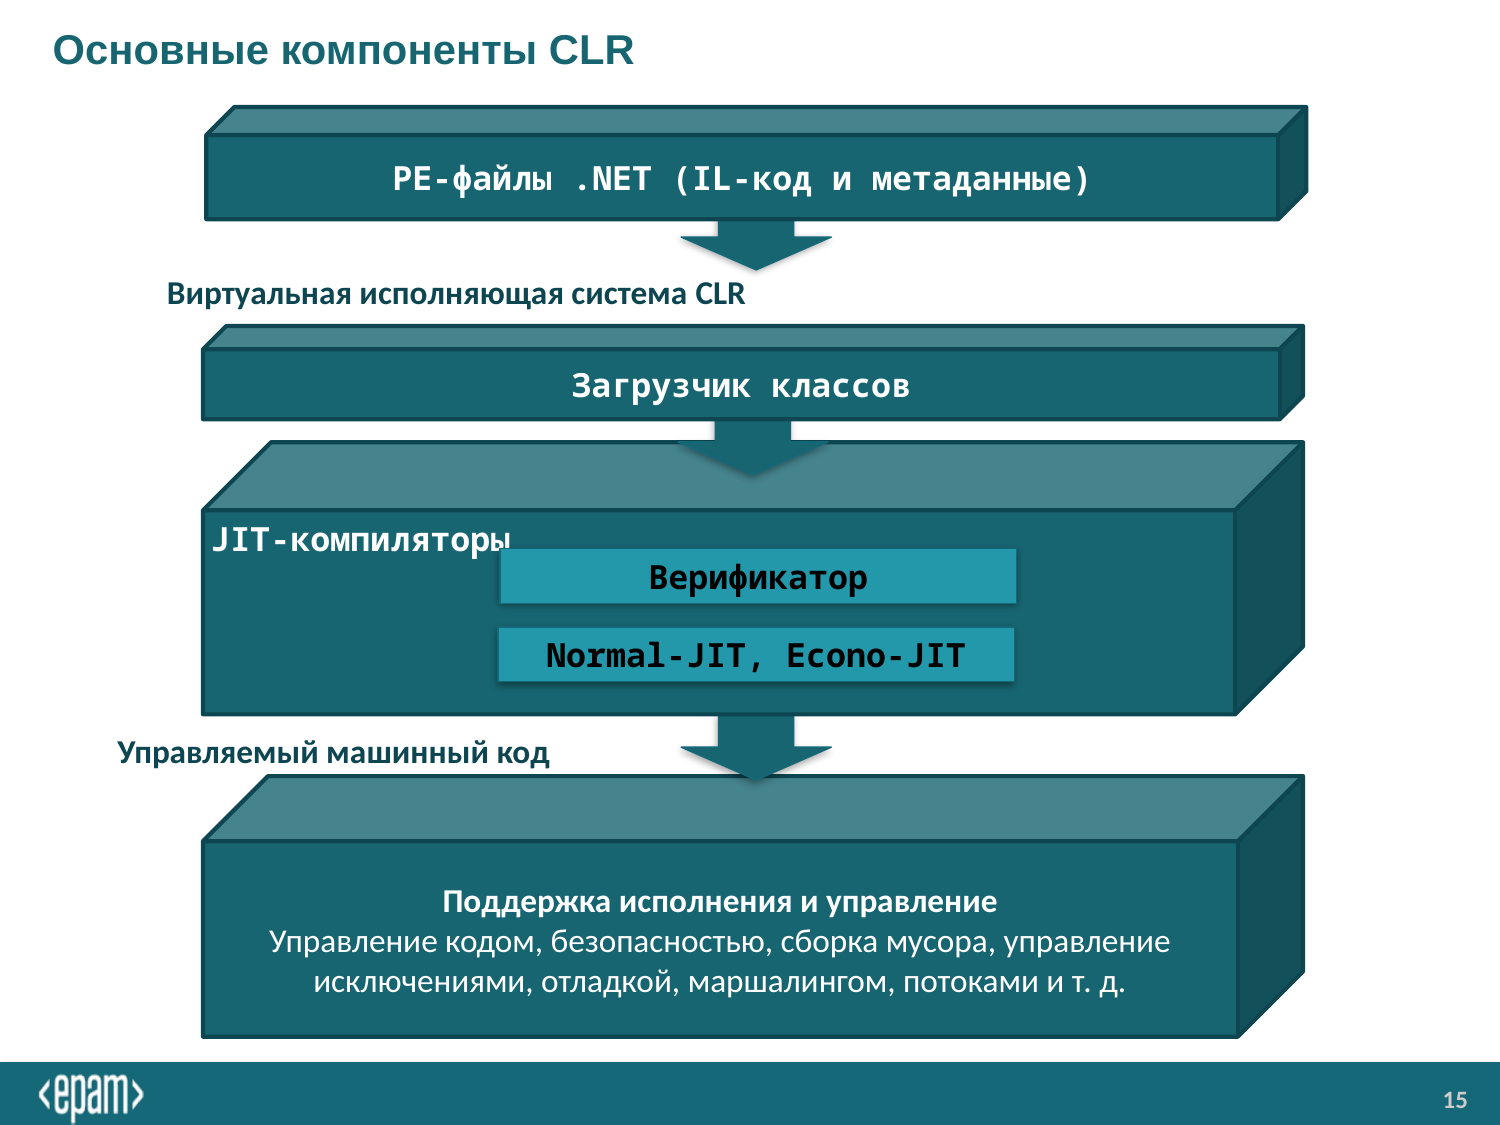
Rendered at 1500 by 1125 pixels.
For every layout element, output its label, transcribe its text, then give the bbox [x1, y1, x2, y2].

picture [38, 1074, 144, 1125]
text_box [105, 106, 1307, 1037]
title Основные компоненты CLR [0, 0, 1500, 95]
